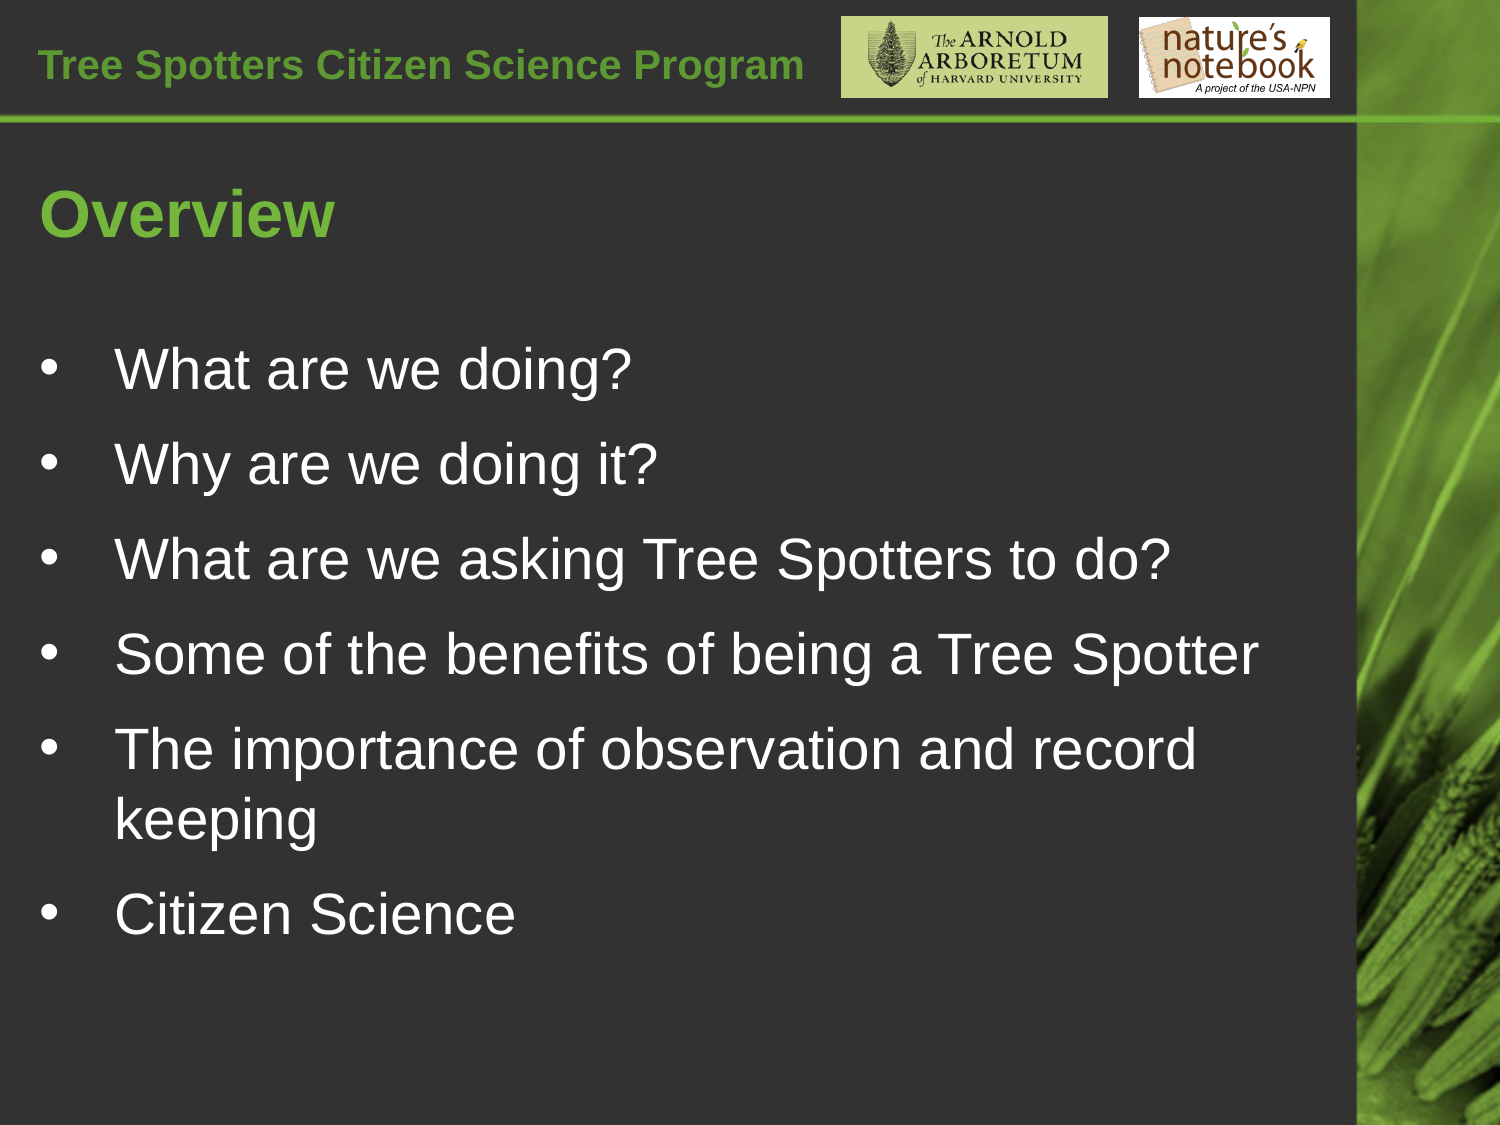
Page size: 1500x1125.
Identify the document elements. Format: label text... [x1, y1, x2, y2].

picture [0, 0, 1500, 1125]
text_box Overview What are we doing? Why are we doing it? What are we asking Tree Spotters to do? Some of the benefits of being a Tree Spotter The importance of observation and record keeping Citizen Science [24, 163, 1330, 954]
text_box Tree Spotters Citizen Science Program [22, 30, 821, 96]
